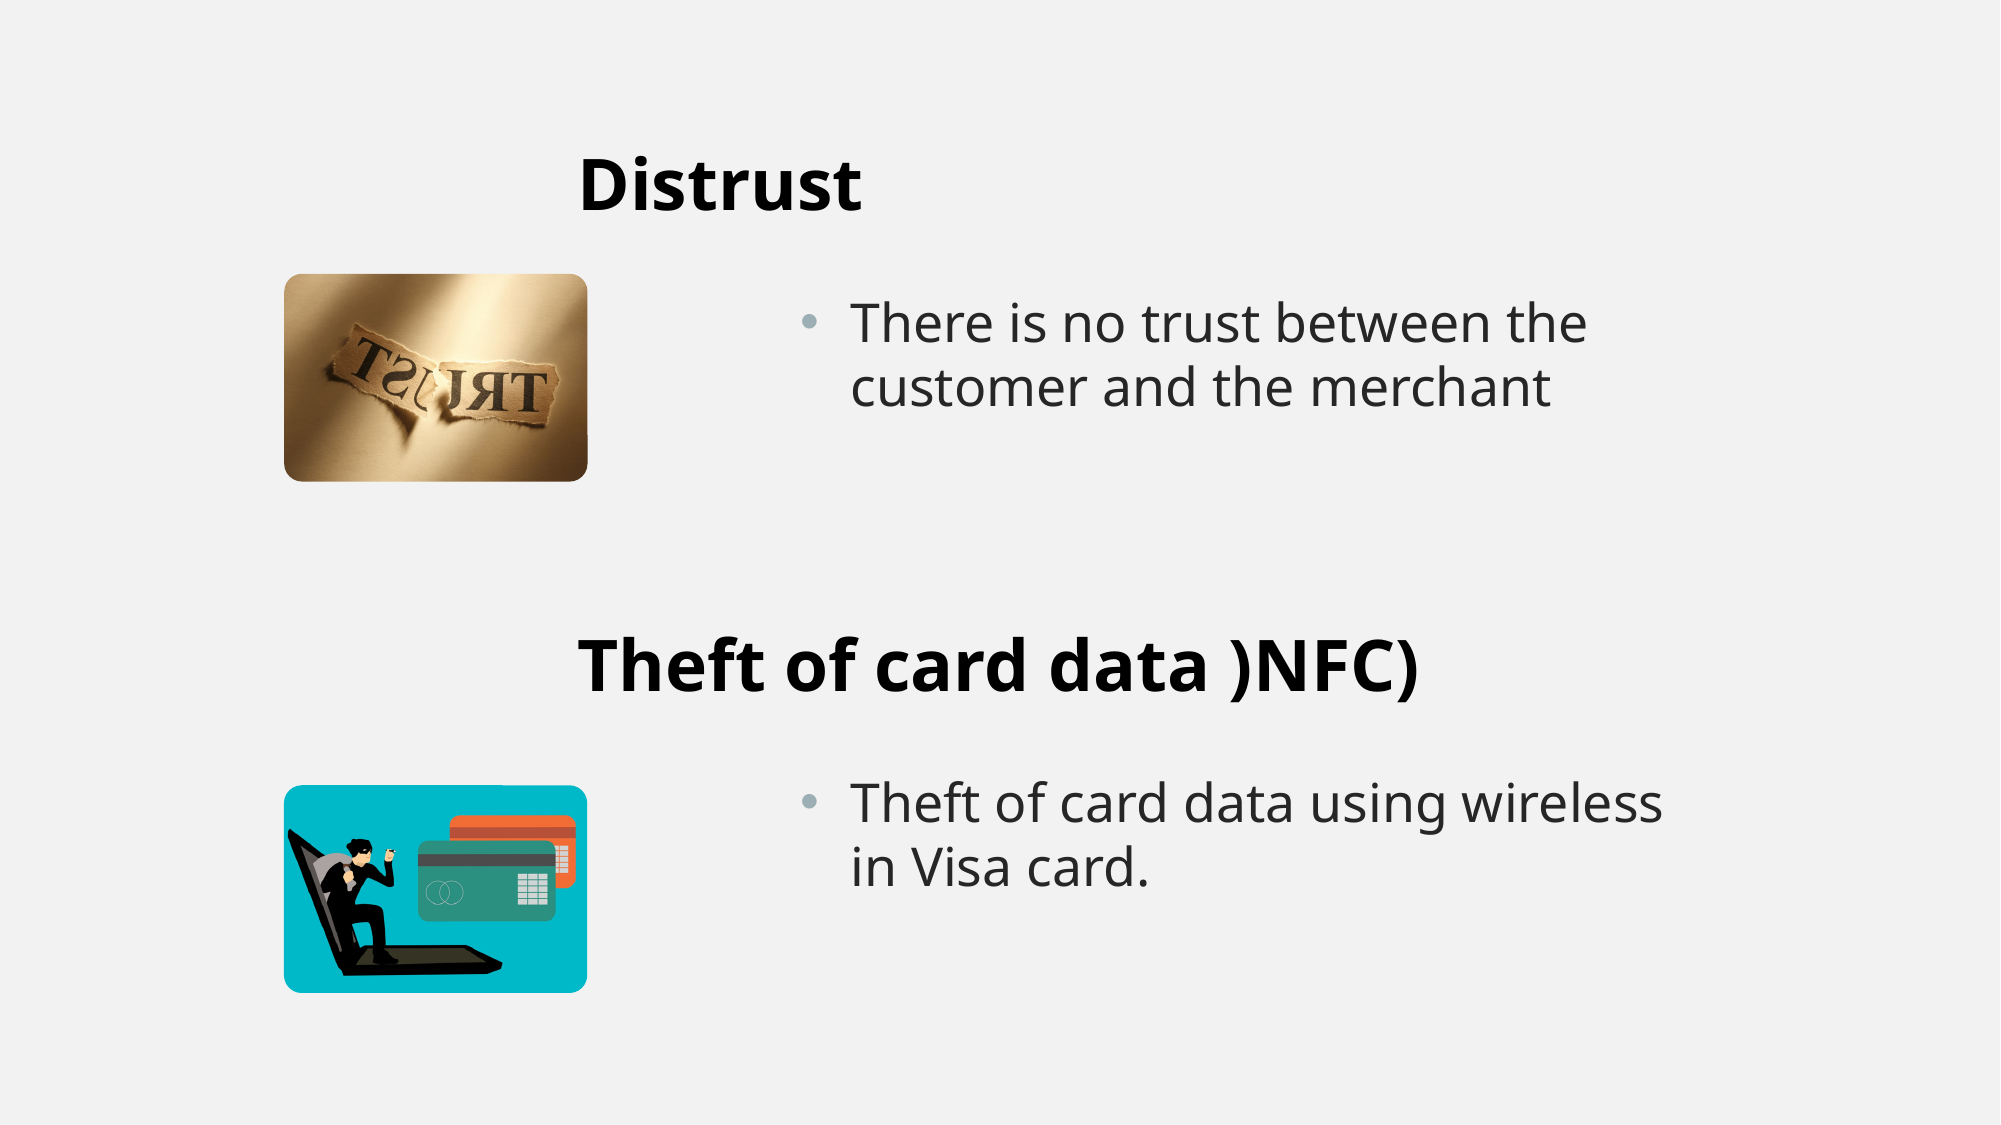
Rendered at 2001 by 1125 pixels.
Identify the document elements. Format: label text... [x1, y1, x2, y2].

text_box Theft of card data using wireless in Visa card. [785, 761, 1716, 951]
list Distrust [562, 131, 1394, 230]
picture [284, 273, 588, 482]
picture [283, 785, 588, 994]
text_box There is no trust between the customer and the merchant [785, 280, 1716, 471]
text_box Theft of card data )NFC) [562, 612, 1546, 710]
